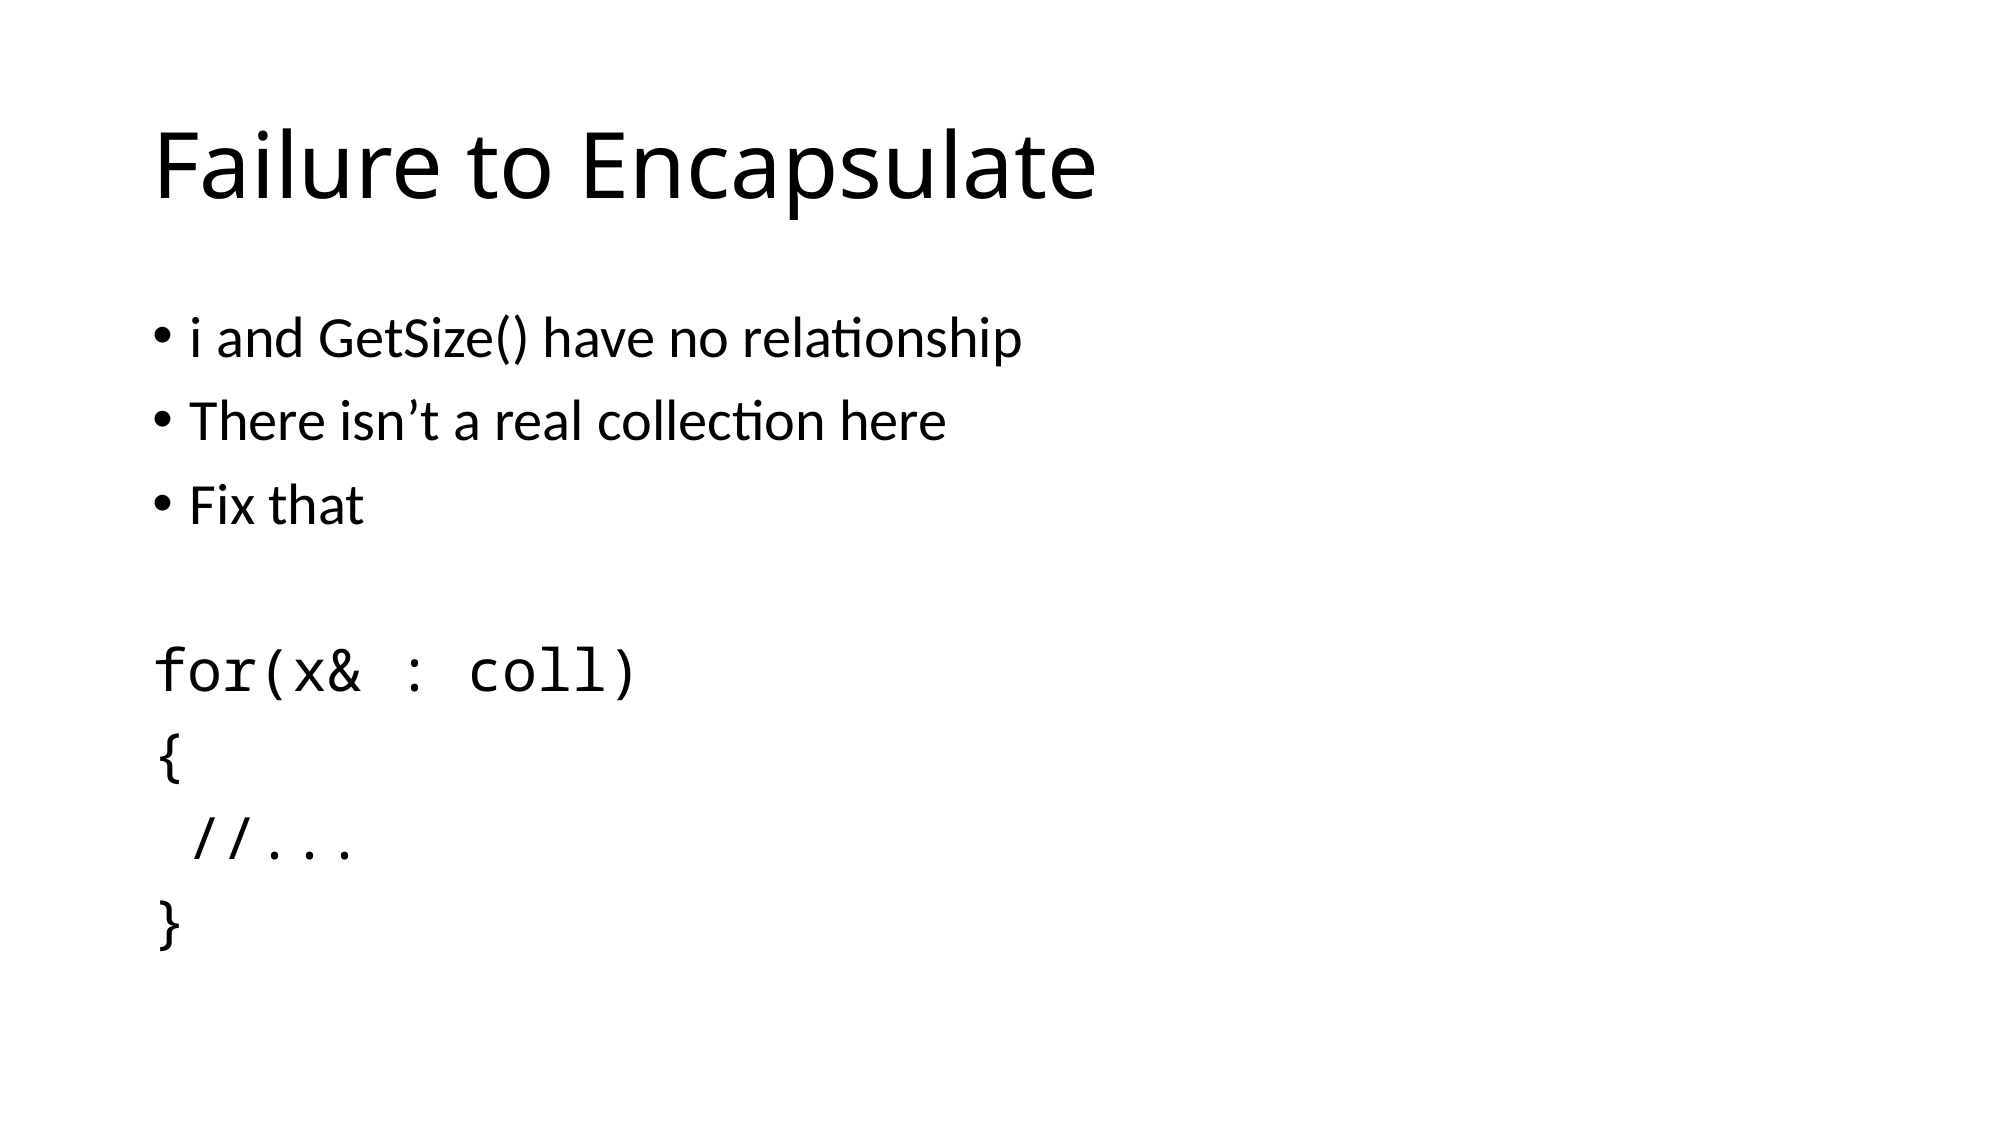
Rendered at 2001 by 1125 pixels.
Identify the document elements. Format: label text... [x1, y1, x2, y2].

title Failure to Encapsulate [137, 59, 1863, 278]
list i and GetSize() have no relationship There isn’t a real collection here Fix that for(x& : coll) { //... } [137, 299, 1863, 1014]
